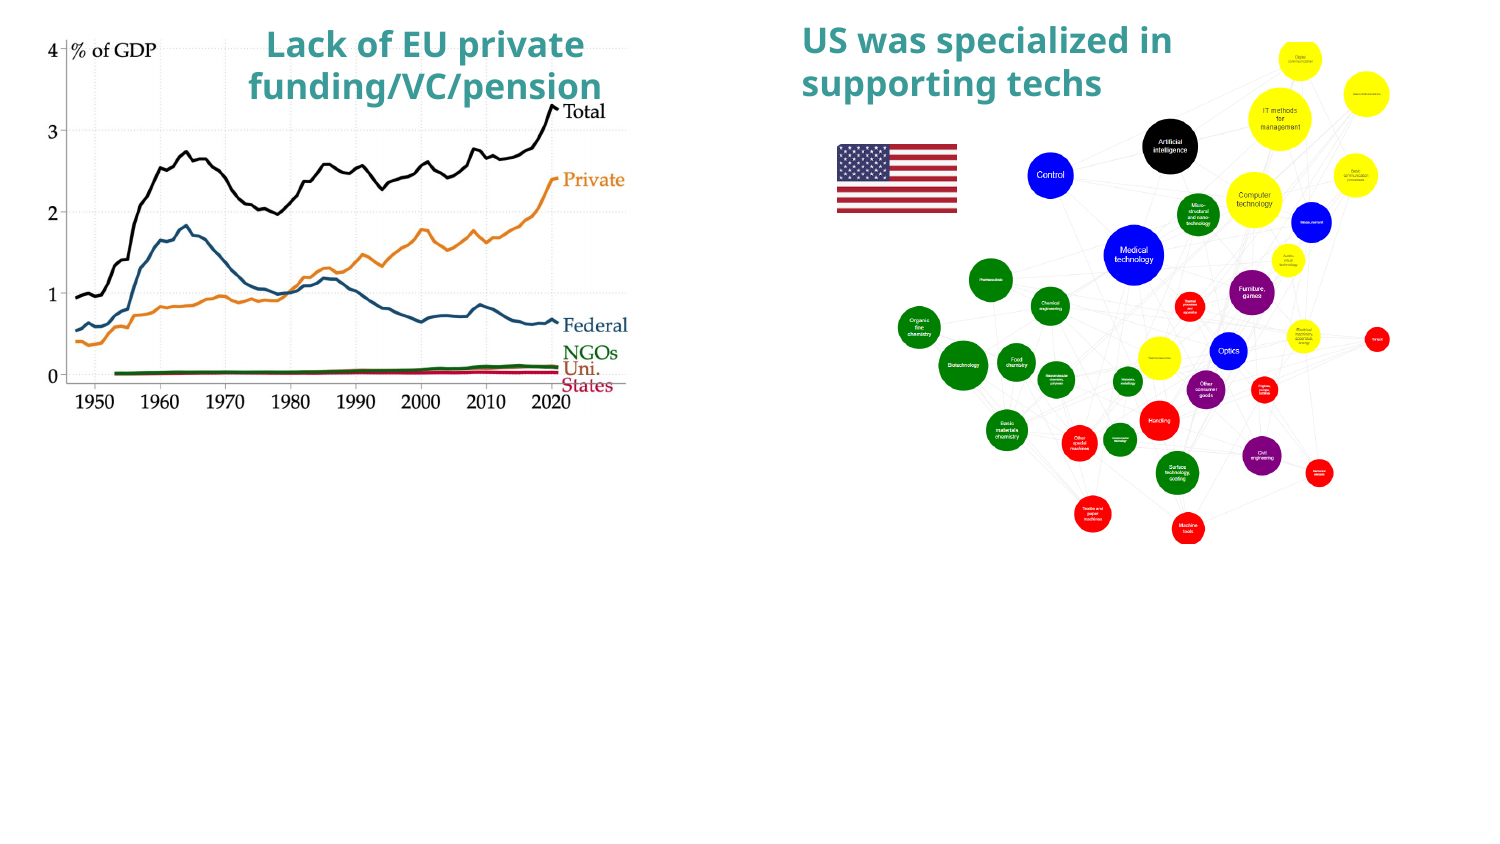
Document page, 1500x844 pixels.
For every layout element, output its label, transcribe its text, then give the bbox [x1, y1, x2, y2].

text_box US was specialized in supporting techs [756, 13, 1313, 108]
picture [837, 41, 1408, 544]
text_box Lack of EU private funding/VC/pension [126, 13, 694, 115]
picture [37, 32, 638, 418]
